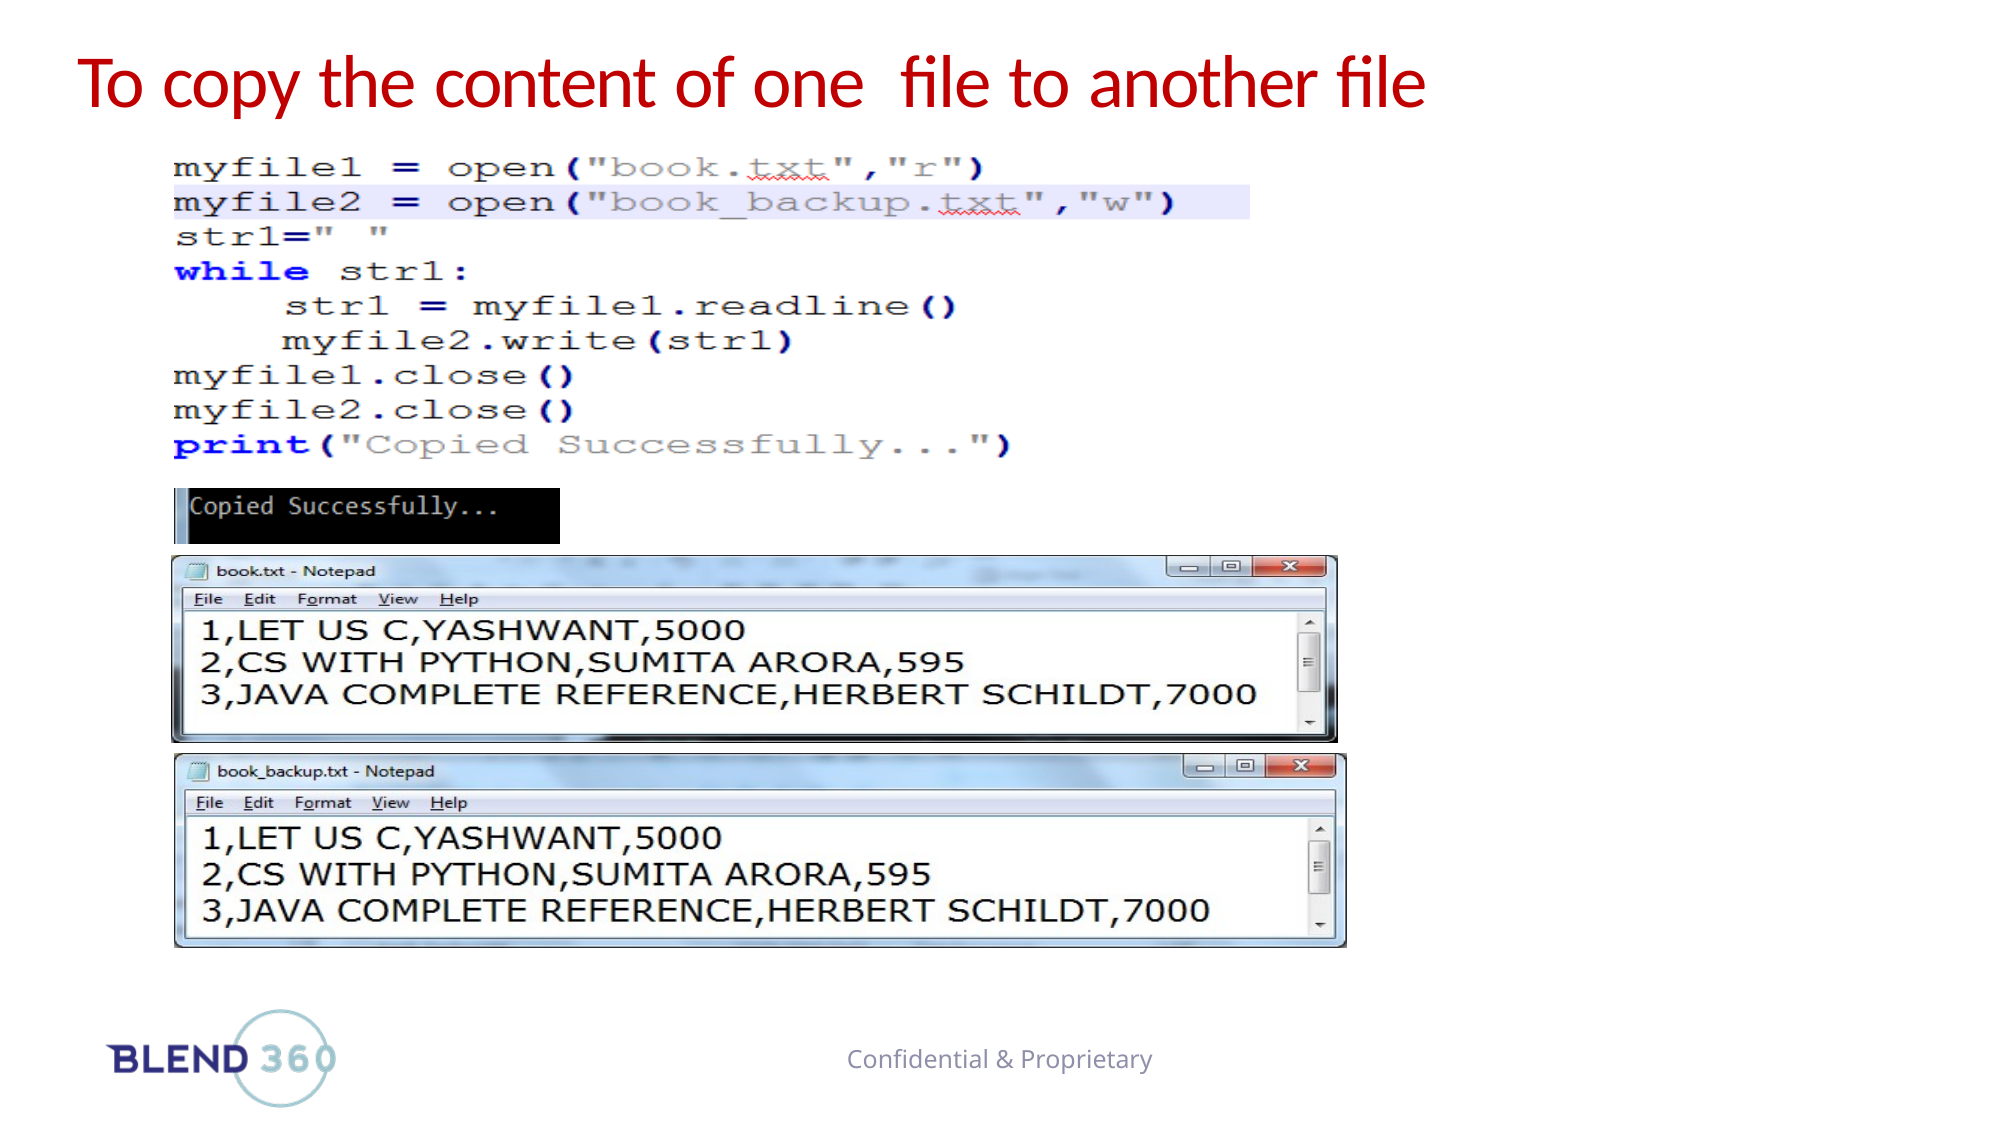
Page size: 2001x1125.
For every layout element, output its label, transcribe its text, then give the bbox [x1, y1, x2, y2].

picture [171, 554, 1338, 743]
title To copy the content of one file to another file [75, 0, 2000, 172]
picture [100, 1003, 341, 1114]
picture [174, 156, 1251, 476]
picture [174, 753, 1347, 948]
picture [174, 488, 560, 545]
